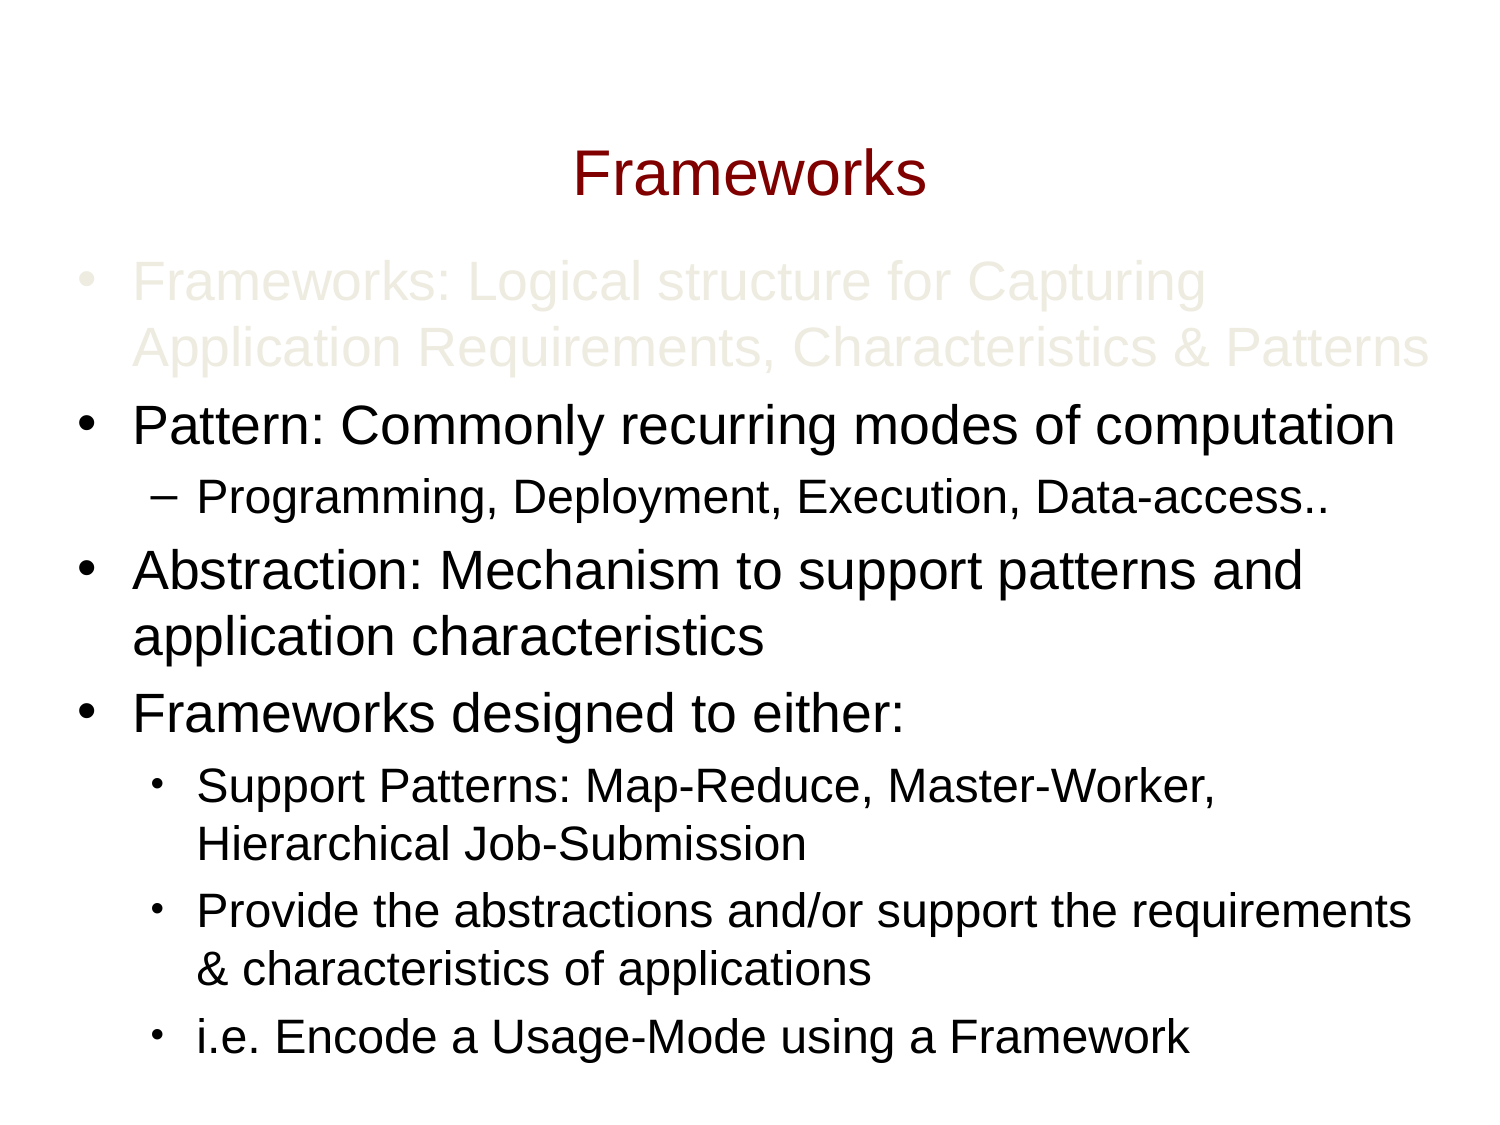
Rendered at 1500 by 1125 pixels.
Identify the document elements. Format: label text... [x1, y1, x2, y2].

list Frameworks: Logical structure for Capturing Application Requirements, Characteristics & Patterns Pattern: Commonly recurring modes of computation Programming, Deployment, Execution, Data-access.. Abstraction: Mechanism to support patterns and application characteristics Frameworks designed to either: Support Patterns: Map-Reduce, Master-Worker, Hierarchical Job-Submission Provide the abstractions and/or support the requirements & characteristics of applications i.e. Encode a Usage-Mode using a Framework [62, 237, 1463, 1125]
title Development Distributed Application Frameworks [75, 45, 1425, 217]
